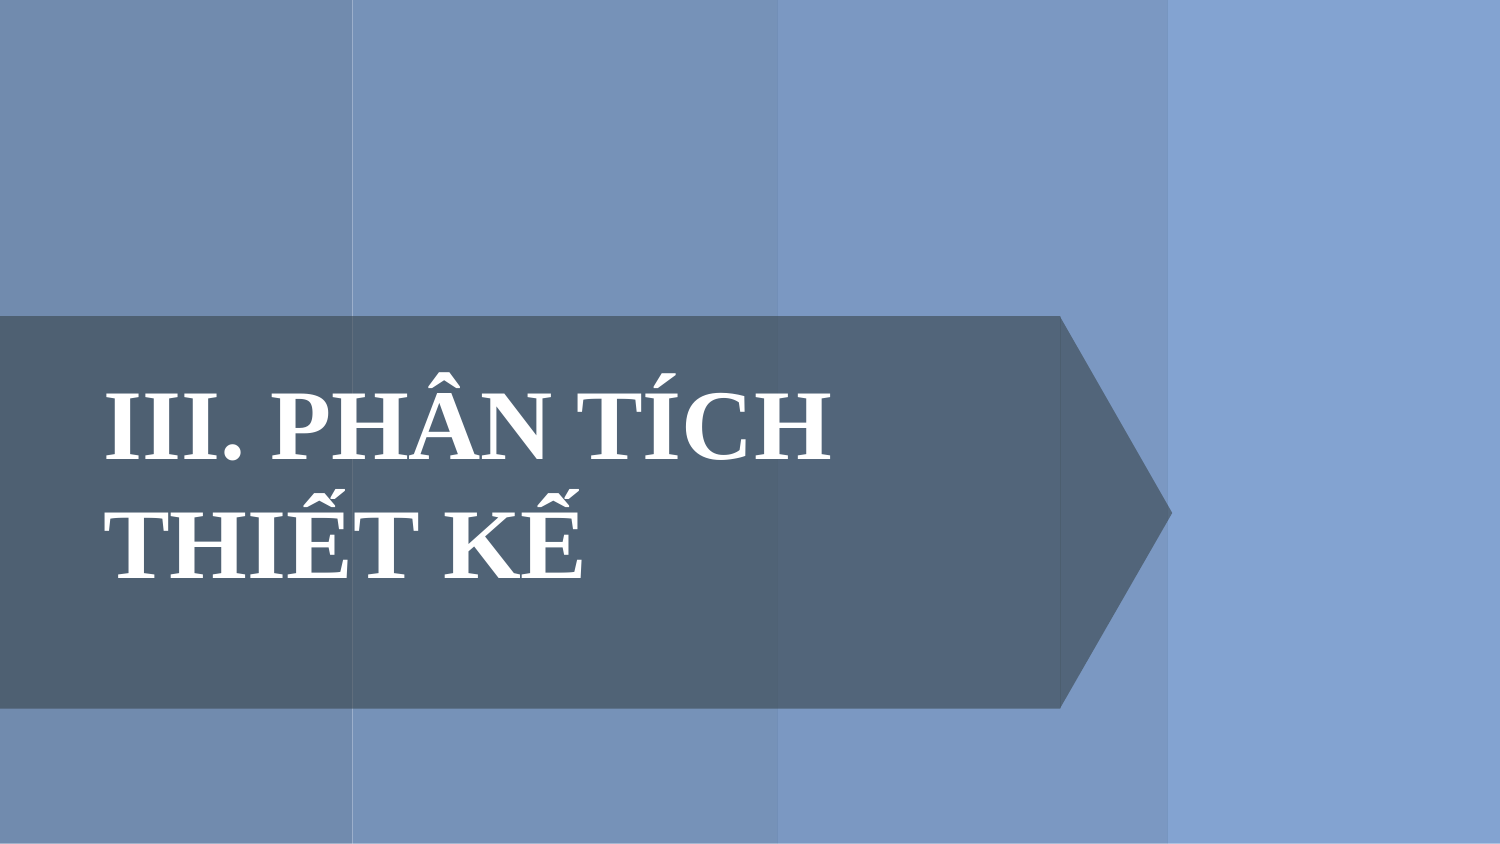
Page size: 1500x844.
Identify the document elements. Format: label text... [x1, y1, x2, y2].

title III. PHÂN TÍCH THIẾT KẾ [88, 410, 1063, 549]
